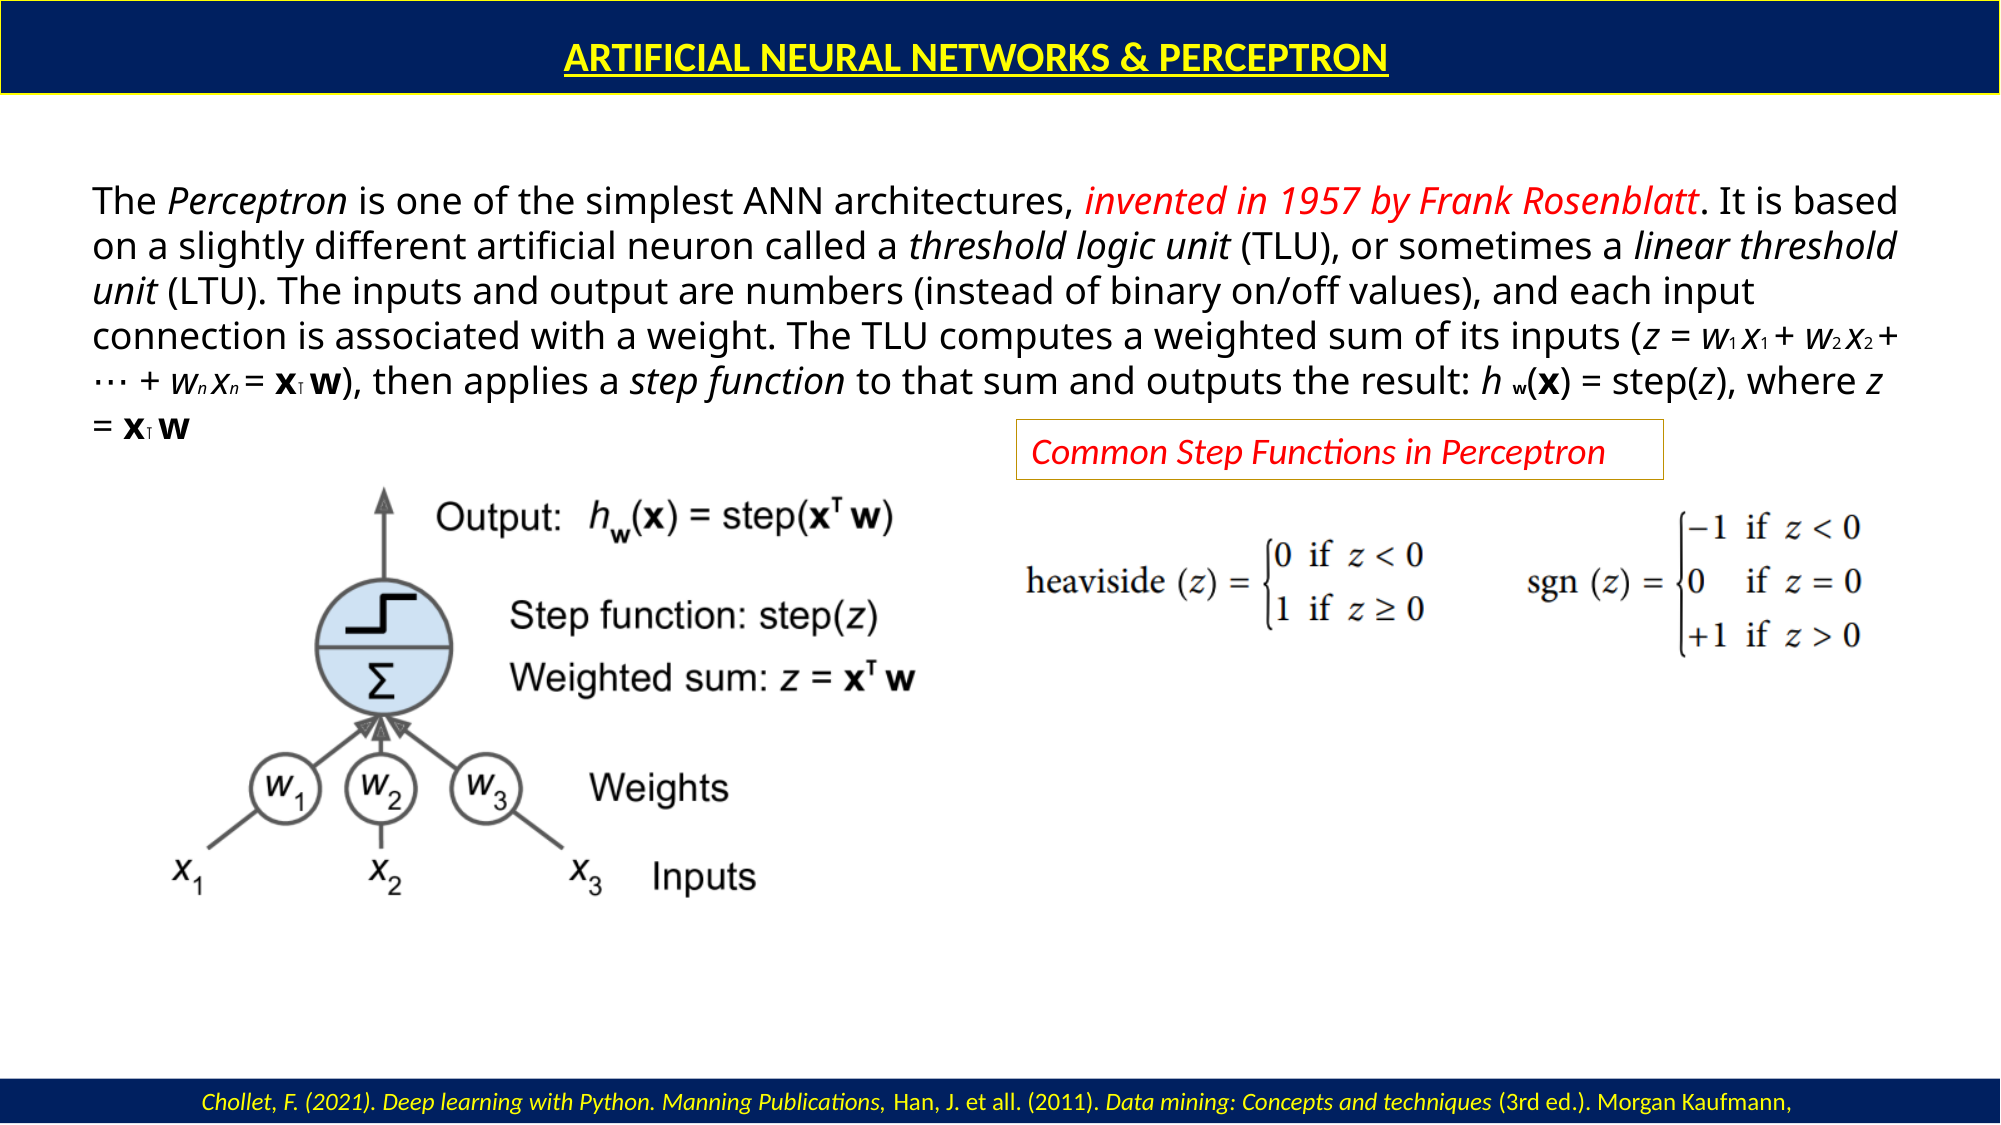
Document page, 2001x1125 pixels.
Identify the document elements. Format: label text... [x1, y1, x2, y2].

picture [976, 496, 1923, 693]
text_box ARTIFICIAL NEURAL NETWORKS & PERCEPTRON [490, 22, 1462, 87]
text_box The Perceptron is one of the simplest ANN architectures, invented in 1957 by Frank Rosenblatt. It is based on a slightly different artificial neuron called a threshold logic unit (TLU), or sometimes a linear threshold unit (LTU). The inputs and output are numbers (instead of binary on/off values), and each input connection is associated with a weight. The TLU computes a weighted sum of its inputs (z = w1 x1 + w2 x2 + ⋯ + wn xn = x⊺ w), then applies a step function to that sum and outputs the result: h w(x) = step(z), where z = x⊺ w [77, 169, 1923, 500]
picture [114, 476, 960, 909]
text_box Common Step Functions in Perceptron [1016, 419, 1664, 480]
